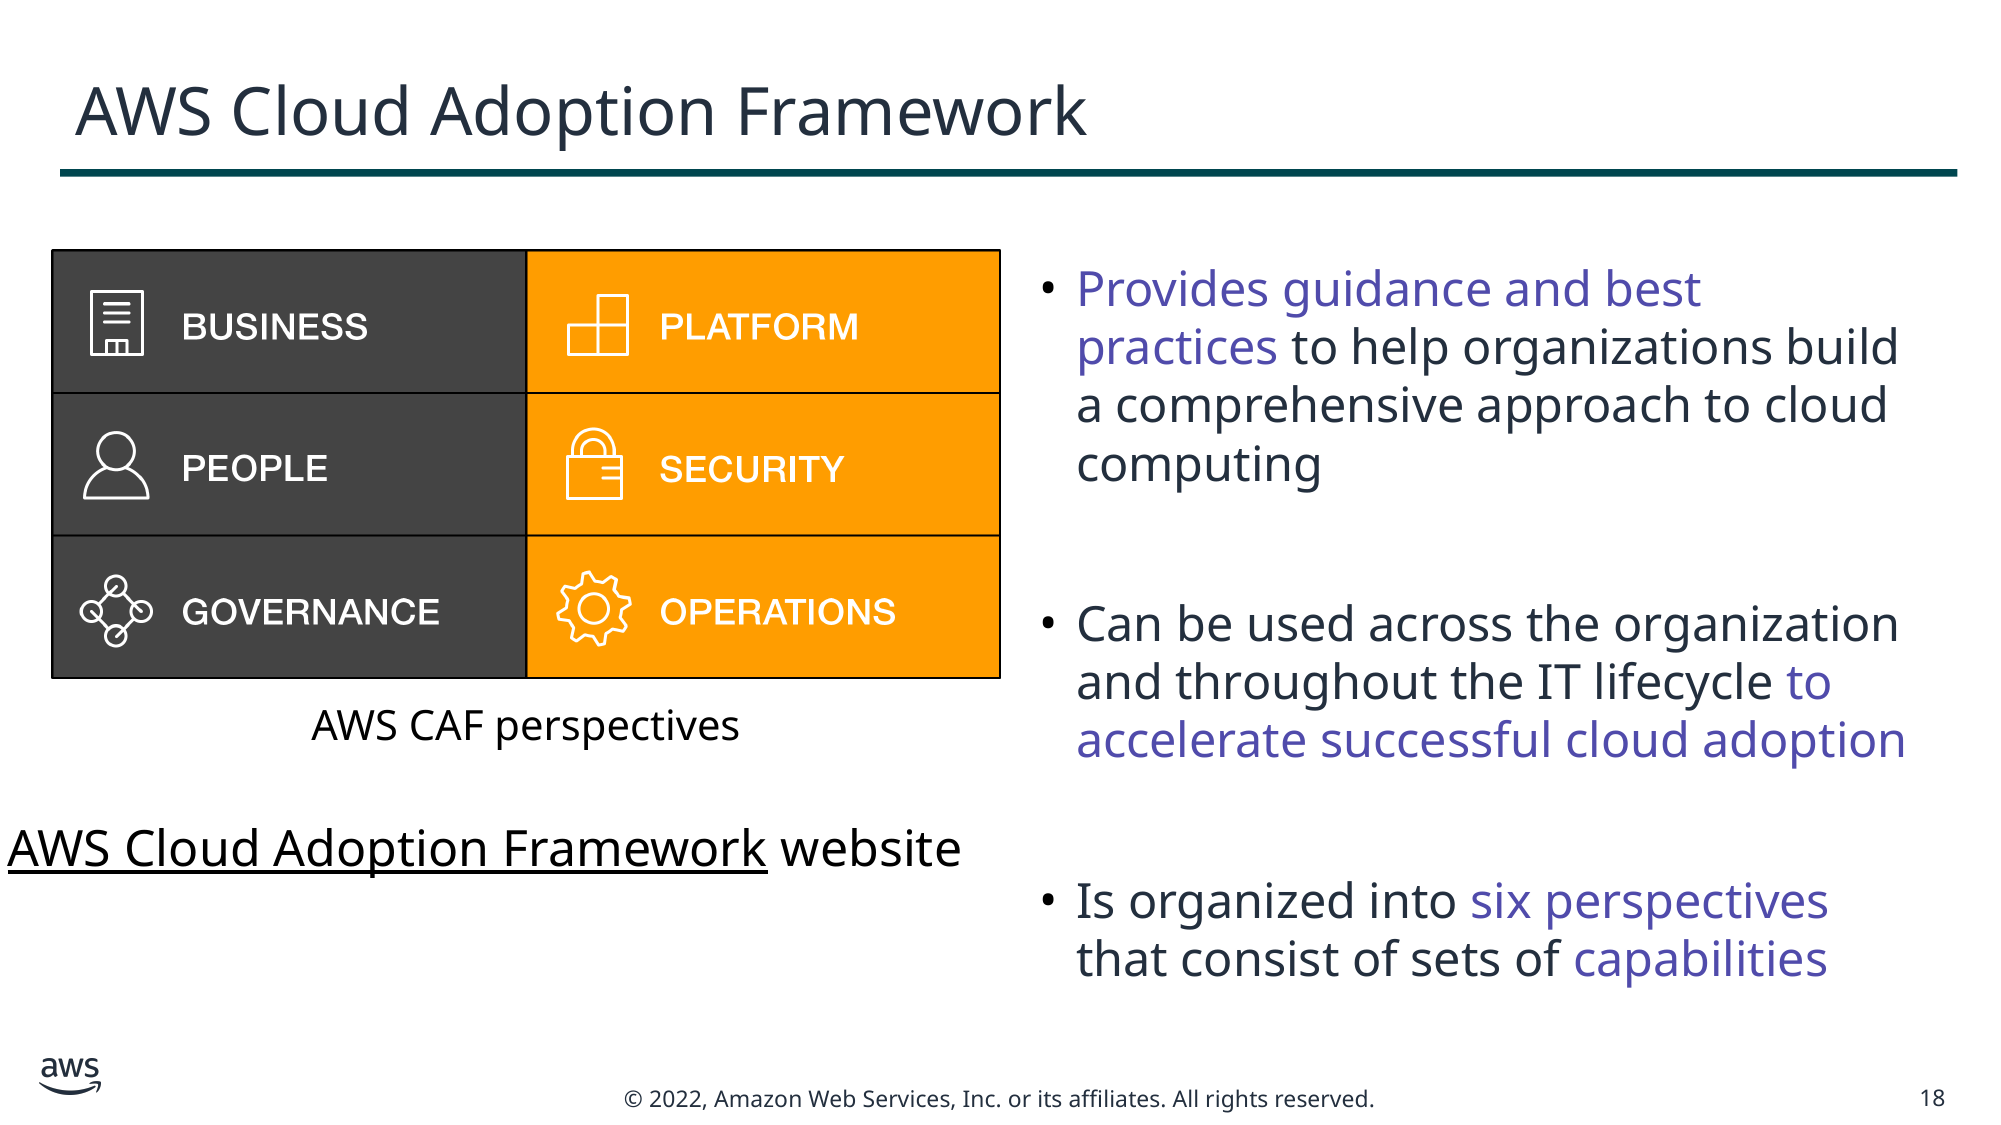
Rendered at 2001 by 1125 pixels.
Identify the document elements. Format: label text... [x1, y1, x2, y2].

text_box AWS Cloud Adoption Framework website [0, 809, 991, 893]
slide_number 18 [1881, 1077, 1961, 1121]
picture [39, 1058, 101, 1095]
title AWS Cloud Adoption Framework [60, 49, 1958, 170]
list Provides guidance and best practices to help organizations build a comprehensive approach to cloud computing Can be used across the organization and throughout the IT lifecycle to accelerate successful cloud adoption Is organized into six perspectives that consist of sets of capabilities [1024, 250, 1928, 1013]
text_box AWS CAF perspectives [296, 691, 756, 757]
picture [51, 249, 1001, 679]
